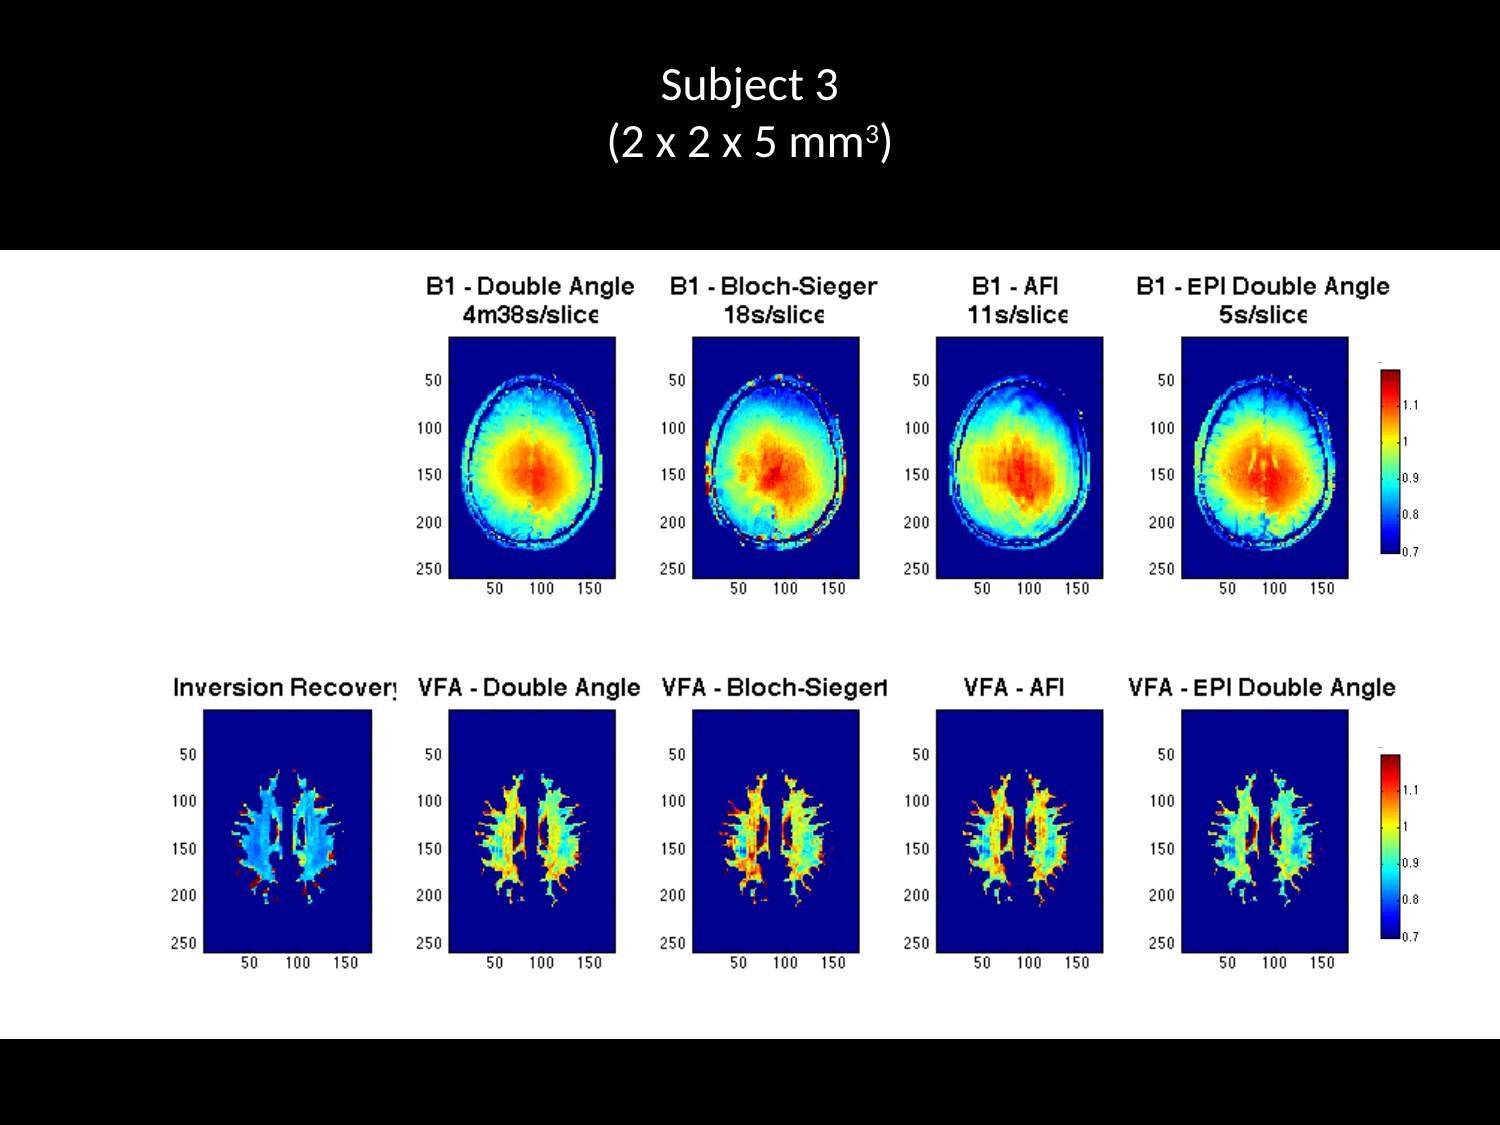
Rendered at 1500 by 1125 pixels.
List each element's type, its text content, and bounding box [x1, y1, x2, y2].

title Subject 3 (2 x 2 x 5 mm3) [0, 45, 1500, 233]
picture [0, 250, 1500, 1040]
